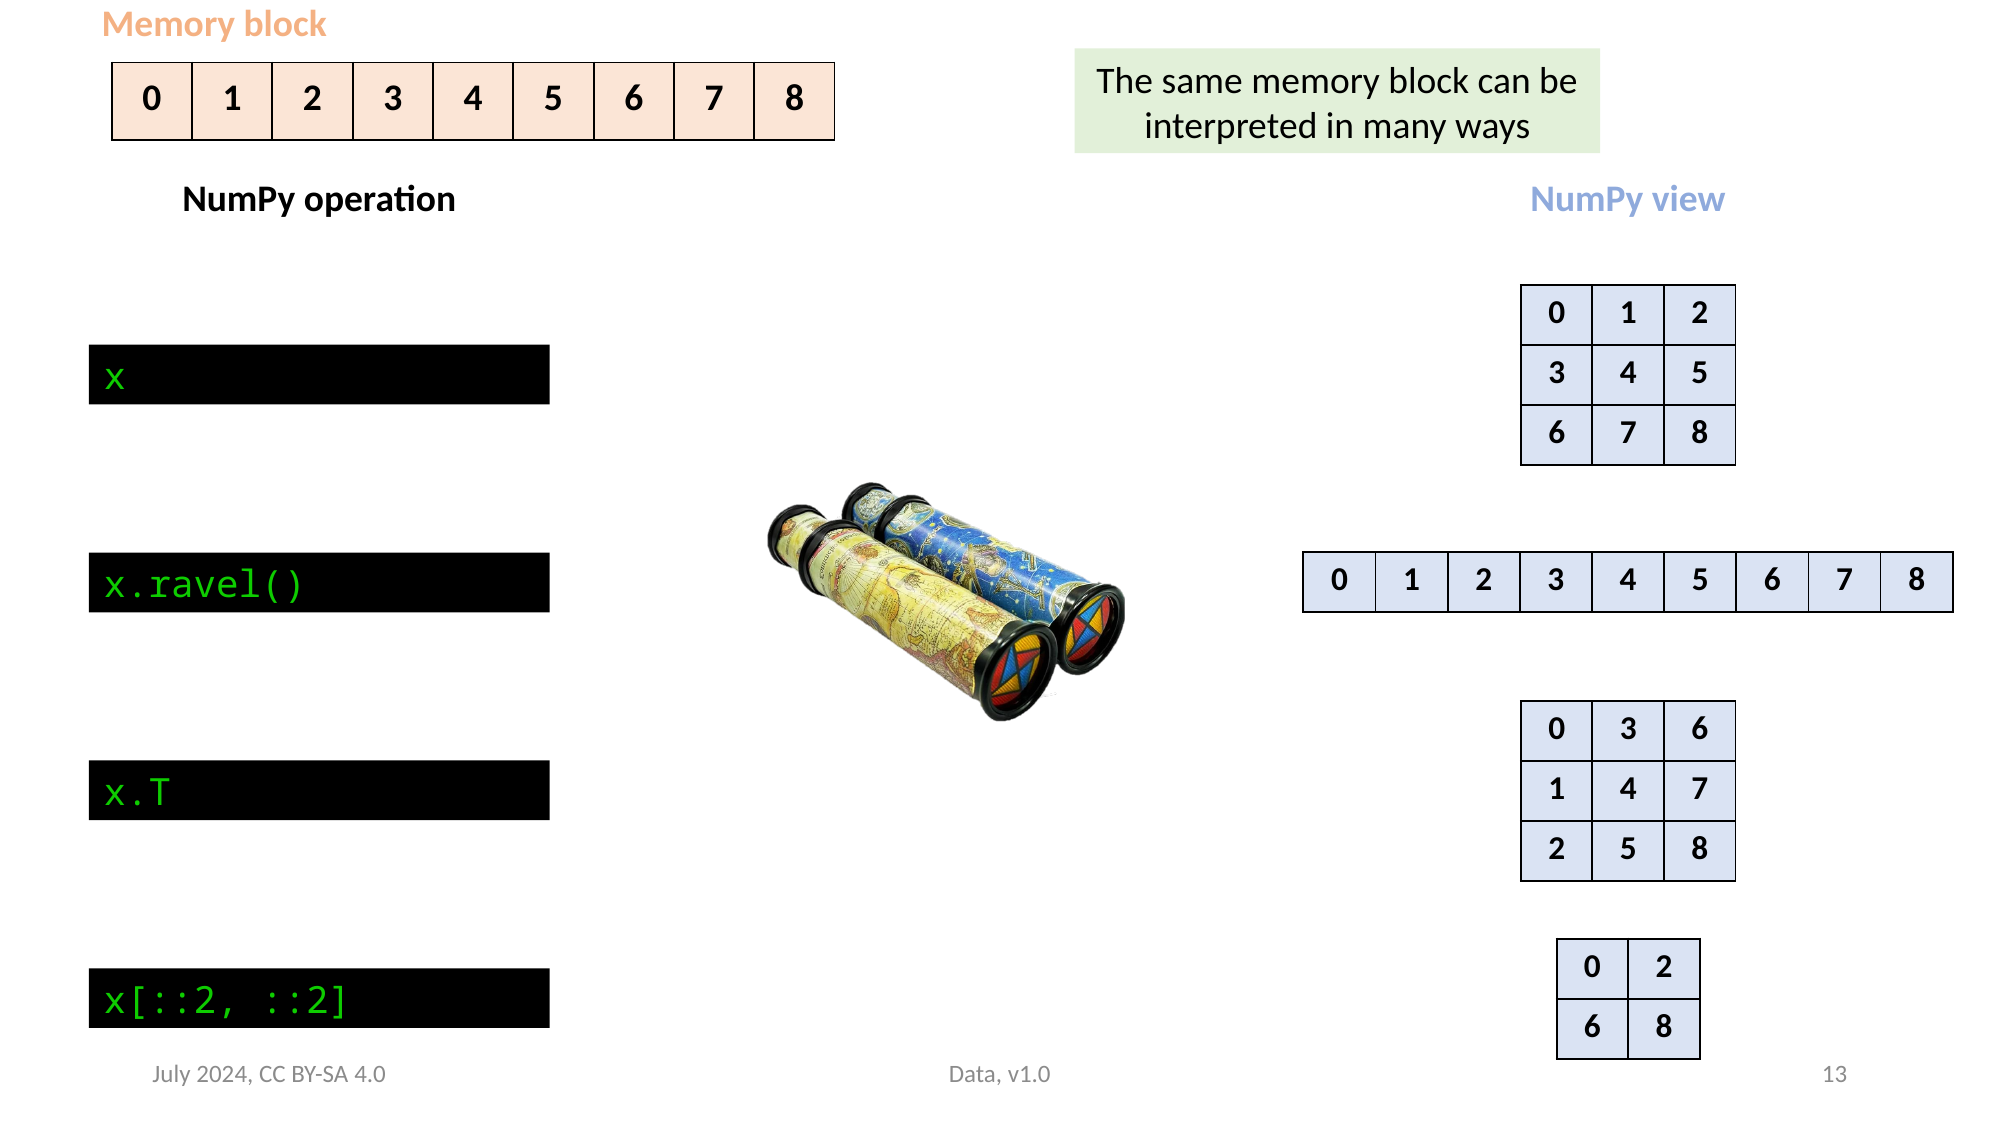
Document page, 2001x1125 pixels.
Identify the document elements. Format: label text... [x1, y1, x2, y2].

table_cell 7 [1665, 762, 1735, 820]
text_box x.ravel() [88, 552, 550, 613]
table_header 6 [1665, 702, 1735, 760]
table_header 8 [1881, 553, 1952, 611]
table_cell 4 [1593, 762, 1663, 820]
table_header 2 [1629, 940, 1699, 998]
table_header 3 [1593, 702, 1663, 760]
text_box NumPy view [1468, 166, 1788, 227]
table_cell 6 [1558, 1000, 1627, 1058]
table_cell 8 [1665, 822, 1735, 880]
table_cell 4 [1593, 346, 1663, 404]
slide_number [137, 1042, 588, 1103]
slide_number 13 [1412, 1042, 1863, 1103]
table_header 1 [1593, 286, 1663, 344]
table_header 4 [434, 63, 512, 139]
table_header 4 [1593, 553, 1663, 611]
table_header 5 [514, 63, 593, 139]
table_cell 7 [1593, 406, 1663, 464]
table_header 6 [595, 63, 673, 139]
table_header 2 [1665, 286, 1735, 344]
table_header 0 [113, 63, 191, 139]
table_header 2 [1449, 553, 1519, 611]
table_cell 2 [1522, 822, 1591, 880]
table_header 1 [1376, 553, 1447, 611]
table_header 0 [1522, 702, 1591, 760]
table_header 8 [755, 63, 834, 139]
table_header 0 [1558, 940, 1627, 998]
table_cell 6 [1522, 406, 1591, 464]
table_header 7 [675, 63, 753, 139]
footer Data, v1.0 [662, 1042, 1338, 1103]
table_cell 8 [1629, 1000, 1699, 1058]
table_header 2 [273, 63, 352, 139]
table_header 0 [1522, 286, 1591, 344]
table_header 5 [1665, 553, 1735, 611]
table_cell 8 [1665, 406, 1735, 464]
table_header 3 [1521, 553, 1591, 611]
table_cell 1 [1522, 762, 1591, 820]
table_cell 5 [1665, 346, 1735, 404]
text_box x [88, 344, 550, 405]
text_box x[::2, ::2] [88, 968, 550, 1028]
table_header 6 [1737, 553, 1808, 611]
table_cell 5 [1593, 822, 1663, 880]
table_cell 3 [1522, 346, 1591, 404]
table_header 1 [193, 63, 271, 139]
table_header 0 [1304, 553, 1375, 611]
text_box Memory block [86, 0, 406, 52]
table_header 7 [1809, 553, 1880, 611]
text_box NumPy operation [159, 166, 479, 227]
table_header 3 [354, 63, 432, 139]
text_box The same memory block can be interpreted in many ways [1074, 48, 1601, 154]
picture [763, 481, 1127, 730]
text_box x.T [88, 760, 550, 821]
